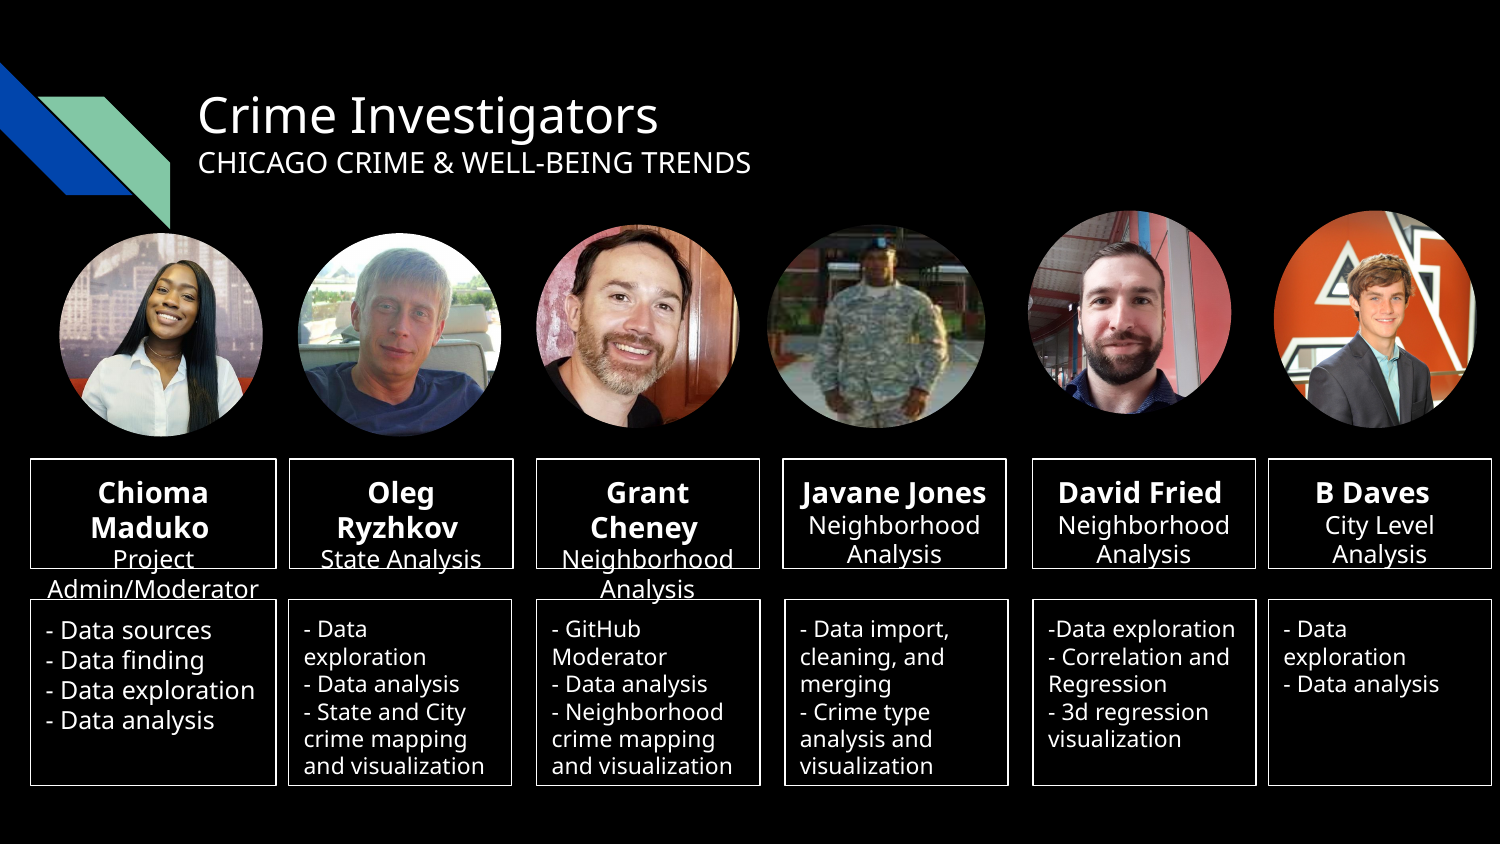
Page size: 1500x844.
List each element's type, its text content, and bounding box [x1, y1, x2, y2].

picture [1027, 210, 1232, 415]
picture [536, 224, 740, 429]
picture [1273, 210, 1478, 429]
text_box Crime Investigators CHICAGO CRIME & WELL-BEING TRENDS [182, 68, 1453, 211]
text_box Grant Cheney Neighborhood Analysis [536, 459, 760, 569]
text_box Chioma Maduko Project Admin/Moderator [30, 459, 277, 569]
text_box - Data import, cleaning, and merging - Crime type analysis and visualization [784, 599, 1009, 786]
text_box Javane Jones Neighborhood Analysis [782, 459, 1007, 569]
text_box - Data sources - Data finding - Data exploration - Data analysis [30, 599, 277, 786]
text_box - Data exploration - Data analysis - State and City crime mapping and visualization [288, 599, 512, 786]
text_box -Data exploration - Correlation and Regression - 3d regression visualization [1033, 599, 1257, 786]
text_box - Data exploration - Data analysis [1268, 599, 1492, 786]
picture [297, 232, 502, 437]
text_box B Daves City Level Analysis [1268, 459, 1492, 569]
text_box David Fried Neighborhood Analysis [1032, 459, 1256, 569]
picture [766, 224, 986, 429]
text_box - GitHub Moderator - Data analysis - Neighborhood crime mapping and visualization [536, 599, 760, 786]
picture [59, 232, 263, 437]
text_box Oleg Ryzhkov State Analysis [289, 459, 513, 569]
